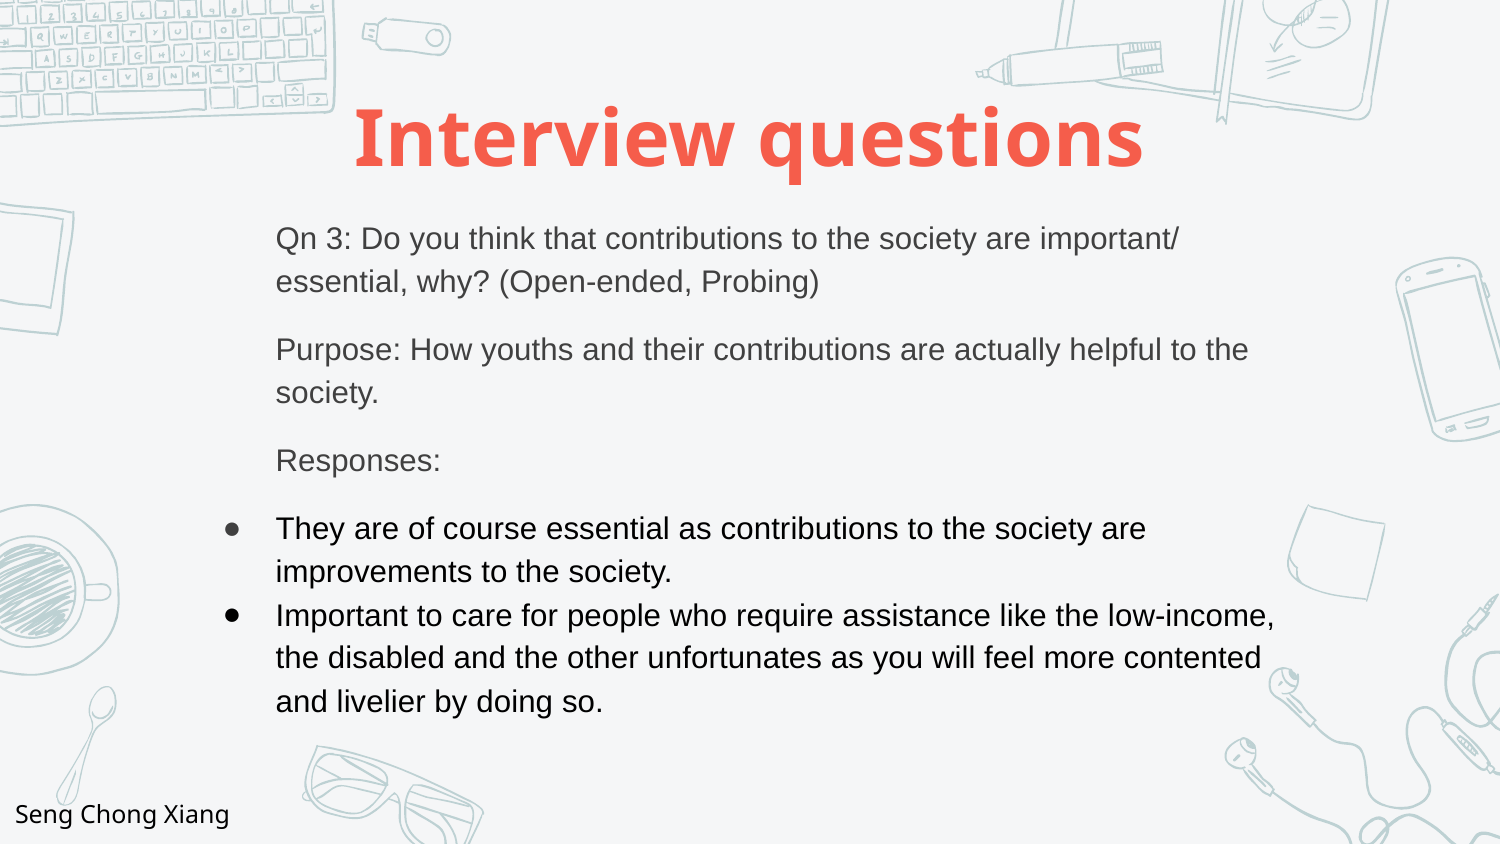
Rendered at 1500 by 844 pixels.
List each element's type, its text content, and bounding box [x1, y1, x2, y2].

title Interview questions [185, 102, 1315, 197]
text_box Seng Chong Xiang [0, 783, 331, 844]
list Qn 3: Do you think that contributions to the society are important/ essential, why? (Open-ended, Probing) Purpose: How youths and their contributions are actually helpful to the society. Responses: They are of course essential as contributions to the society are improvements to the society. Important to care for people who require assistance like the low-income, the disabled and the other unfortunates as you will feel more contented and livelier by doing so. [185, 197, 1315, 772]
